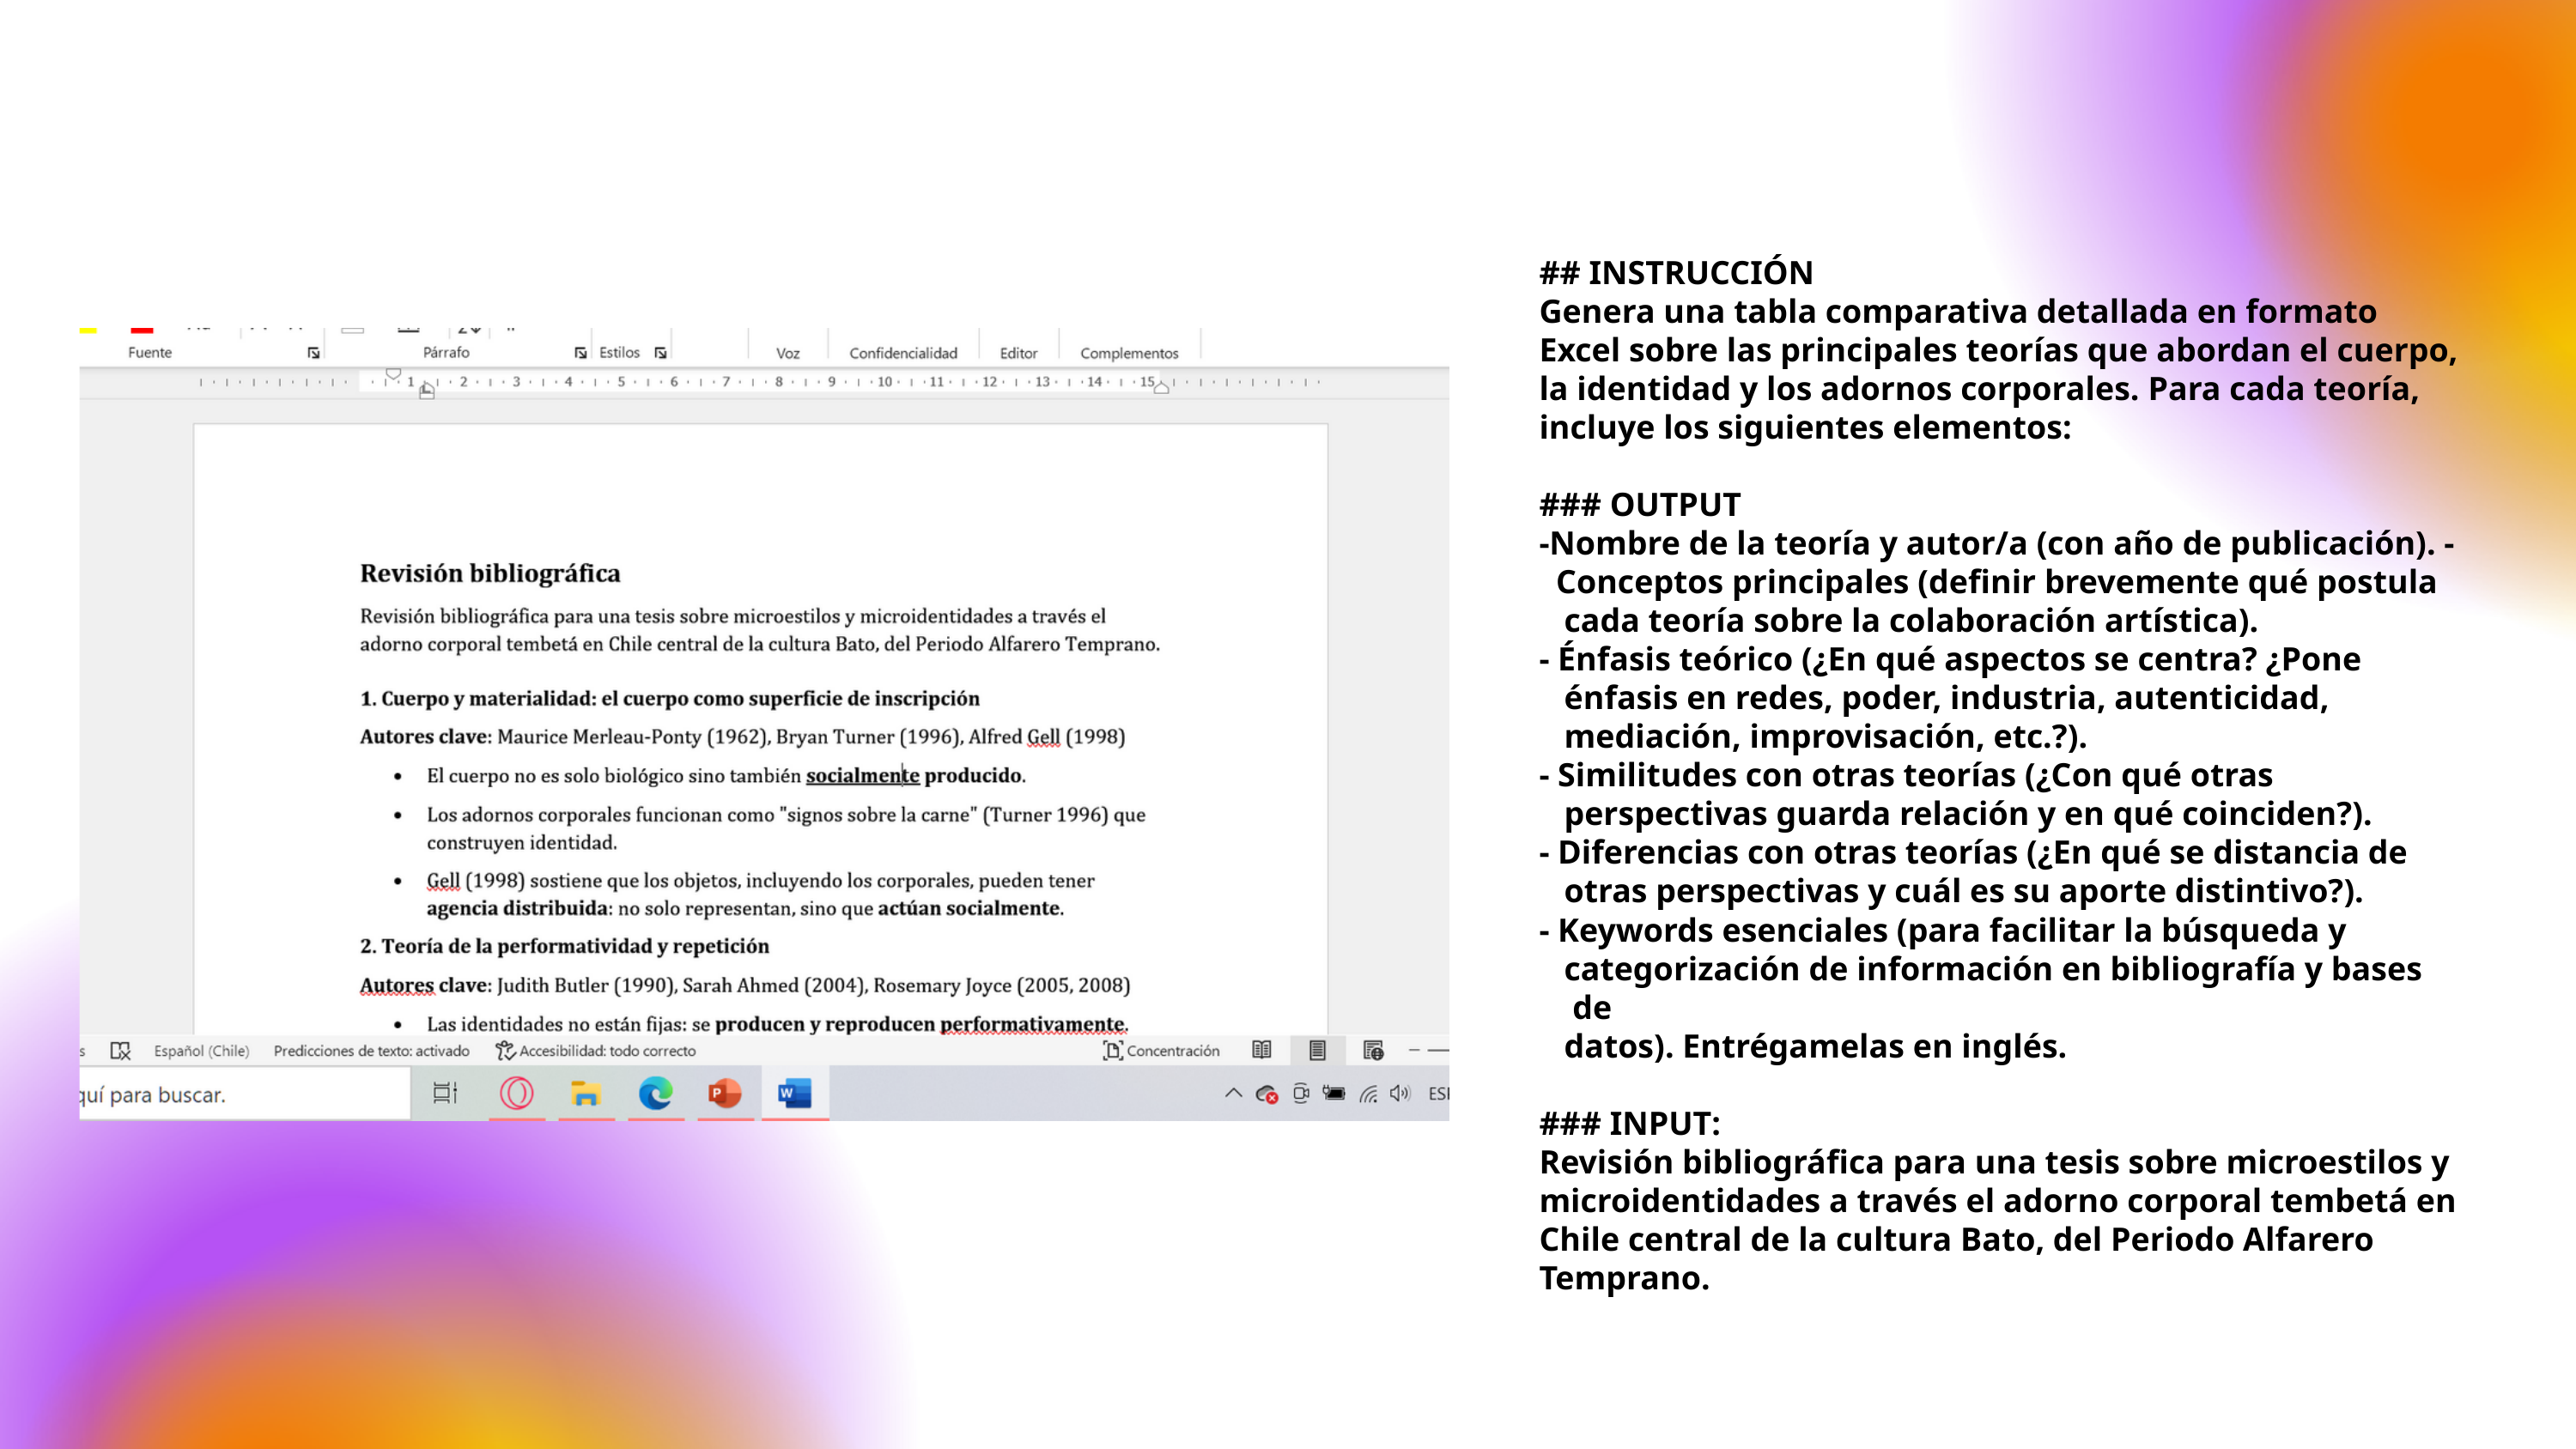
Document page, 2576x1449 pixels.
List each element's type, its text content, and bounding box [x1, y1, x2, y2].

text_box [0, 838, 922, 1449]
text_box [79, 328, 1449, 1121]
text_box [1942, 0, 2576, 657]
text_box ## INSTRUCCIÓN Genera una tabla comparativa detallada en formato Excel sobre las principales teorías que abordan el cuerpo, la identidad y los adornos corporales. Para cada teoría, incluye los siguientes elementos: ### OUTPUT -Nombre de la teoría y autor/a (con año de publicación). - Conceptos principales (definir brevemente qué postula cada teoría sobre la colaboración artística). - Énfasis teórico (¿En qué aspectos se centra? ¿Pone énfasis en redes, poder, industria, autenticidad, mediación, improvisación, etc.?). - Similitudes con otras teorías (¿Con qué otras perspectivas guarda relación y en qué coinciden?). - Diferencias con otras teorías (¿En qué se distancia de otras perspectivas y cuál es su aporte distintivo?). - Keywords esenciales (para facilitar la búsqueda y categorización de información en bibliografía y bases de datos). Entrégamelas en inglés. ### INPUT: Revisión bibliográfica para una tesis sobre microestilos y microidentidades a través el adorno corporal tembetá en Chile central de la cultura Bato, del Periodo Alfarero Temprano. [1539, 213, 2462, 1297]
